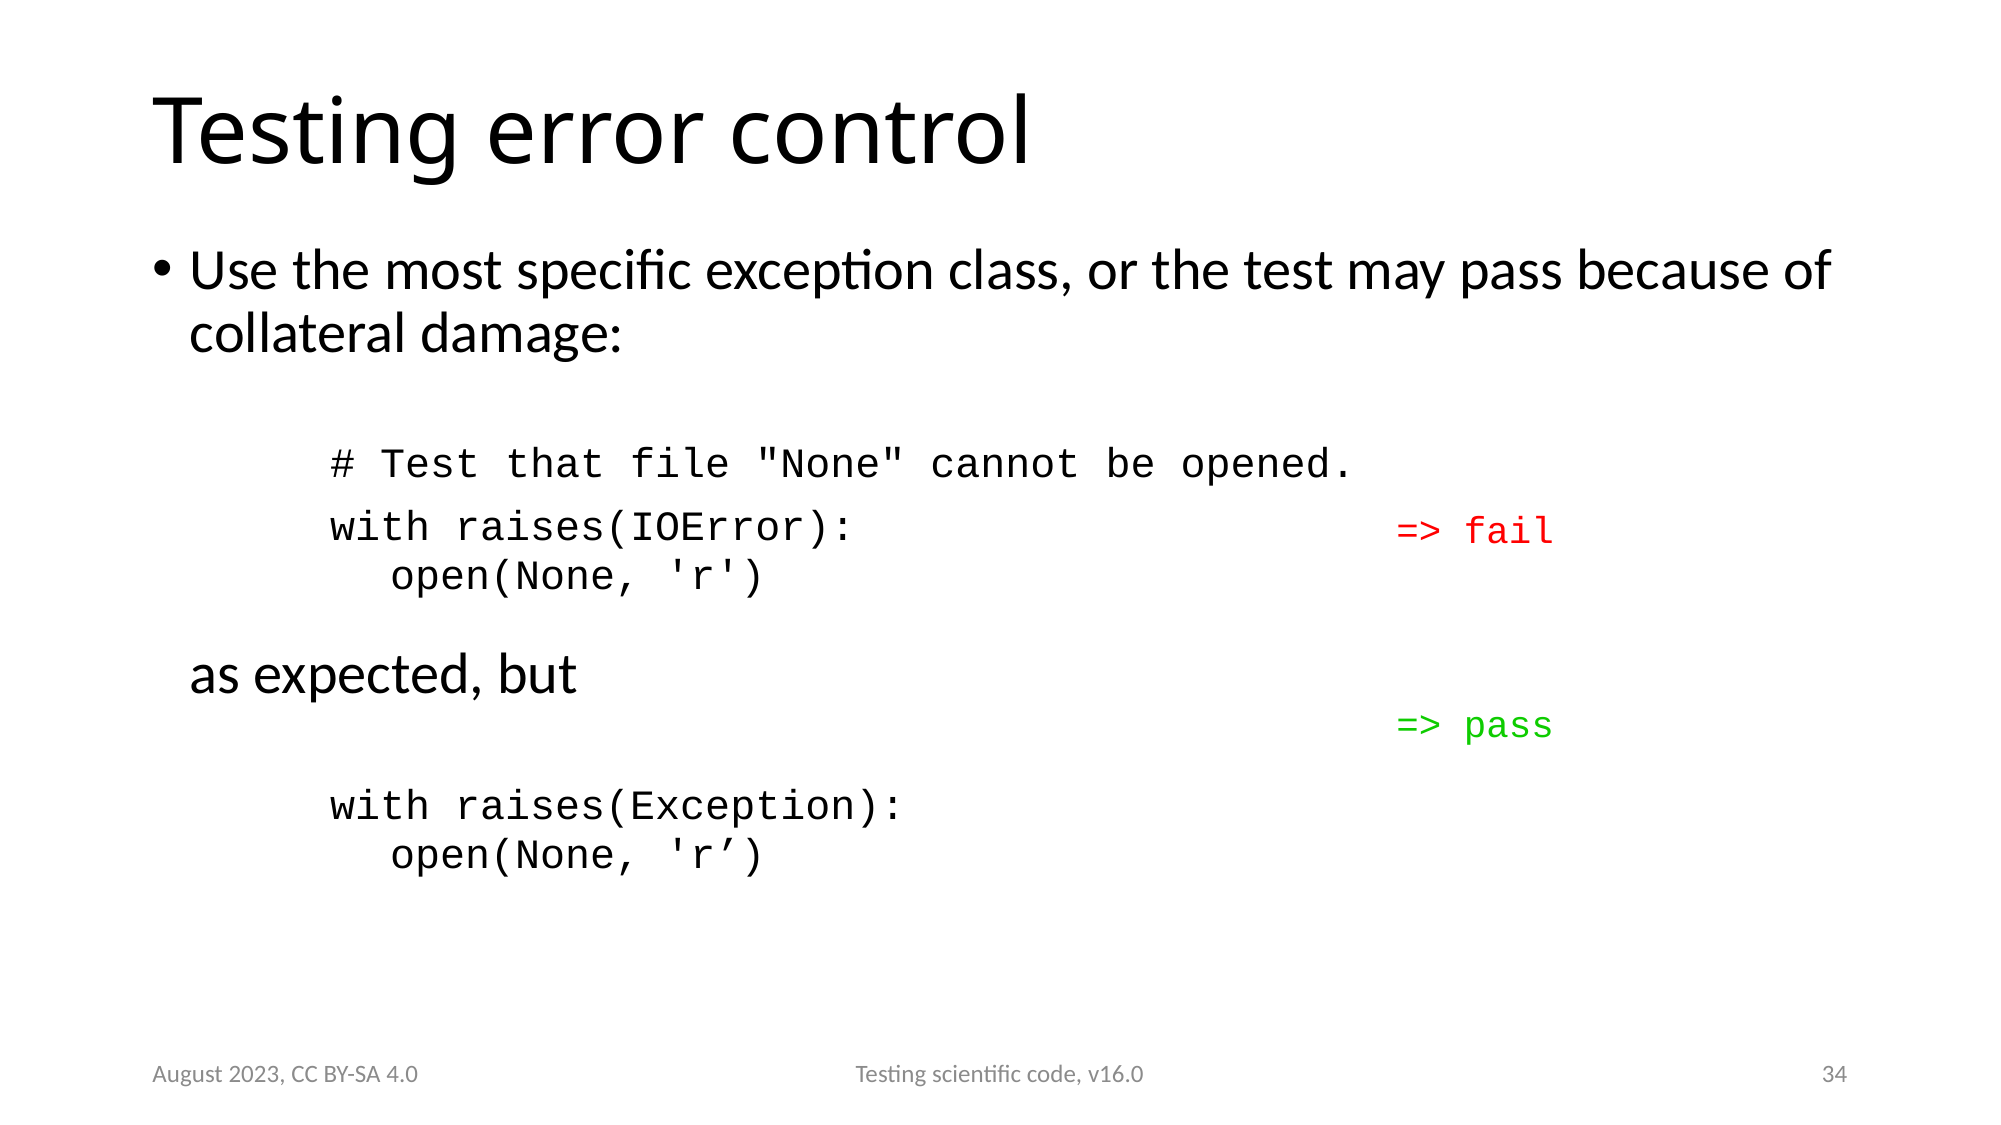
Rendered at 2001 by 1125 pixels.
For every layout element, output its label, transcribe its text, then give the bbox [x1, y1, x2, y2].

text_box => pass [1381, 692, 1569, 753]
list Use the most specific exception class, or the test may pass because of collateral damage: # Test that file "None" cannot be opened. with raises(IOError): open(None, 'r') as expected, but with raises(Exception): open(None, 'r’) [137, 231, 1863, 1014]
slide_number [137, 1042, 588, 1103]
footer Testing scientific code, v16.0 [662, 1042, 1338, 1103]
text_box => fail [1381, 498, 1569, 559]
slide_number 34 [1412, 1042, 1863, 1103]
title Testing error control [137, 59, 1863, 209]
